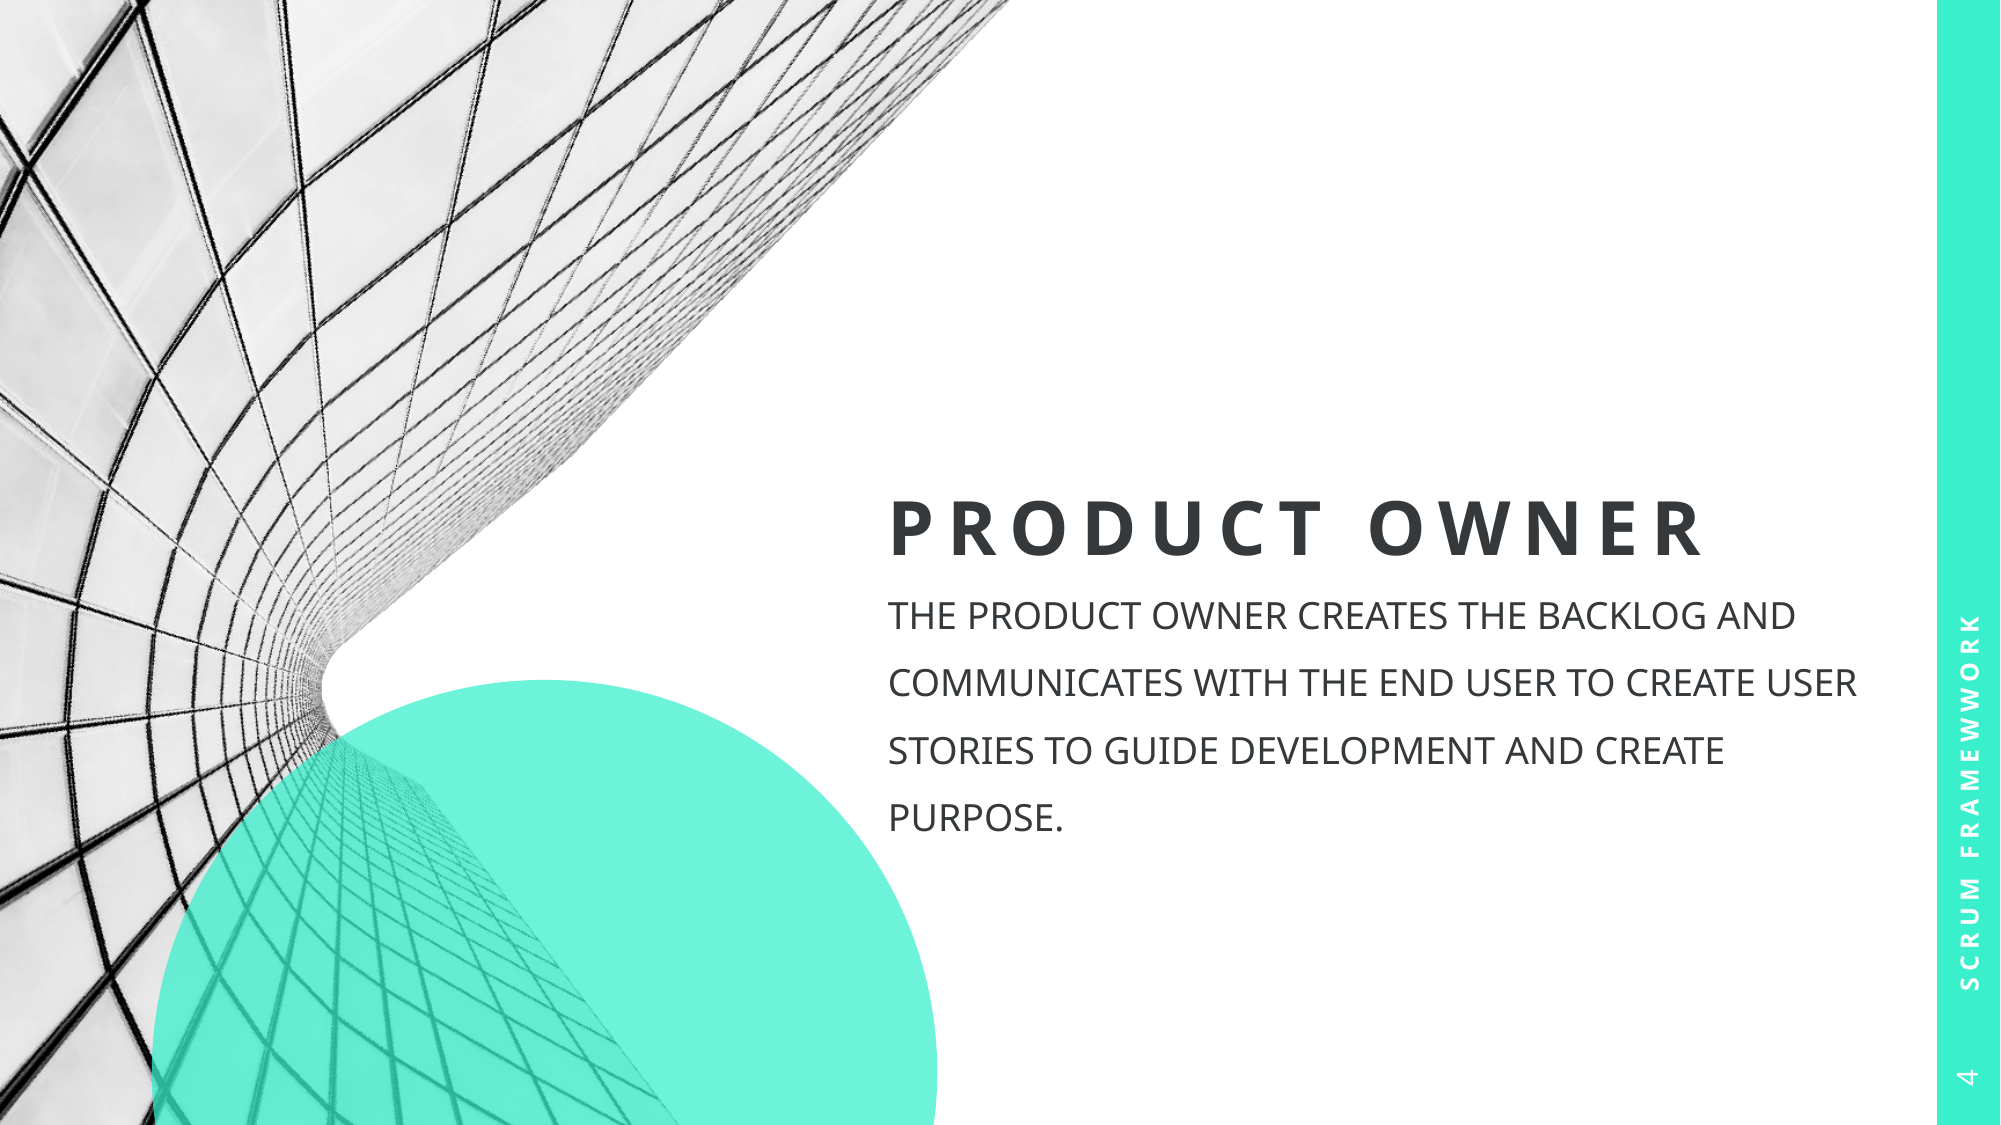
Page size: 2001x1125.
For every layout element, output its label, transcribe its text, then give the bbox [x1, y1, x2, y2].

slide_number 4 [1937, 1032, 2000, 1125]
title Product Owner [888, 335, 1878, 569]
subtitle The product owner creates the backlog and communicates with the end user to create user stories to guide development and create purpose. [888, 569, 1878, 873]
footer Scrum Framewwork [1937, 0, 2000, 1027]
